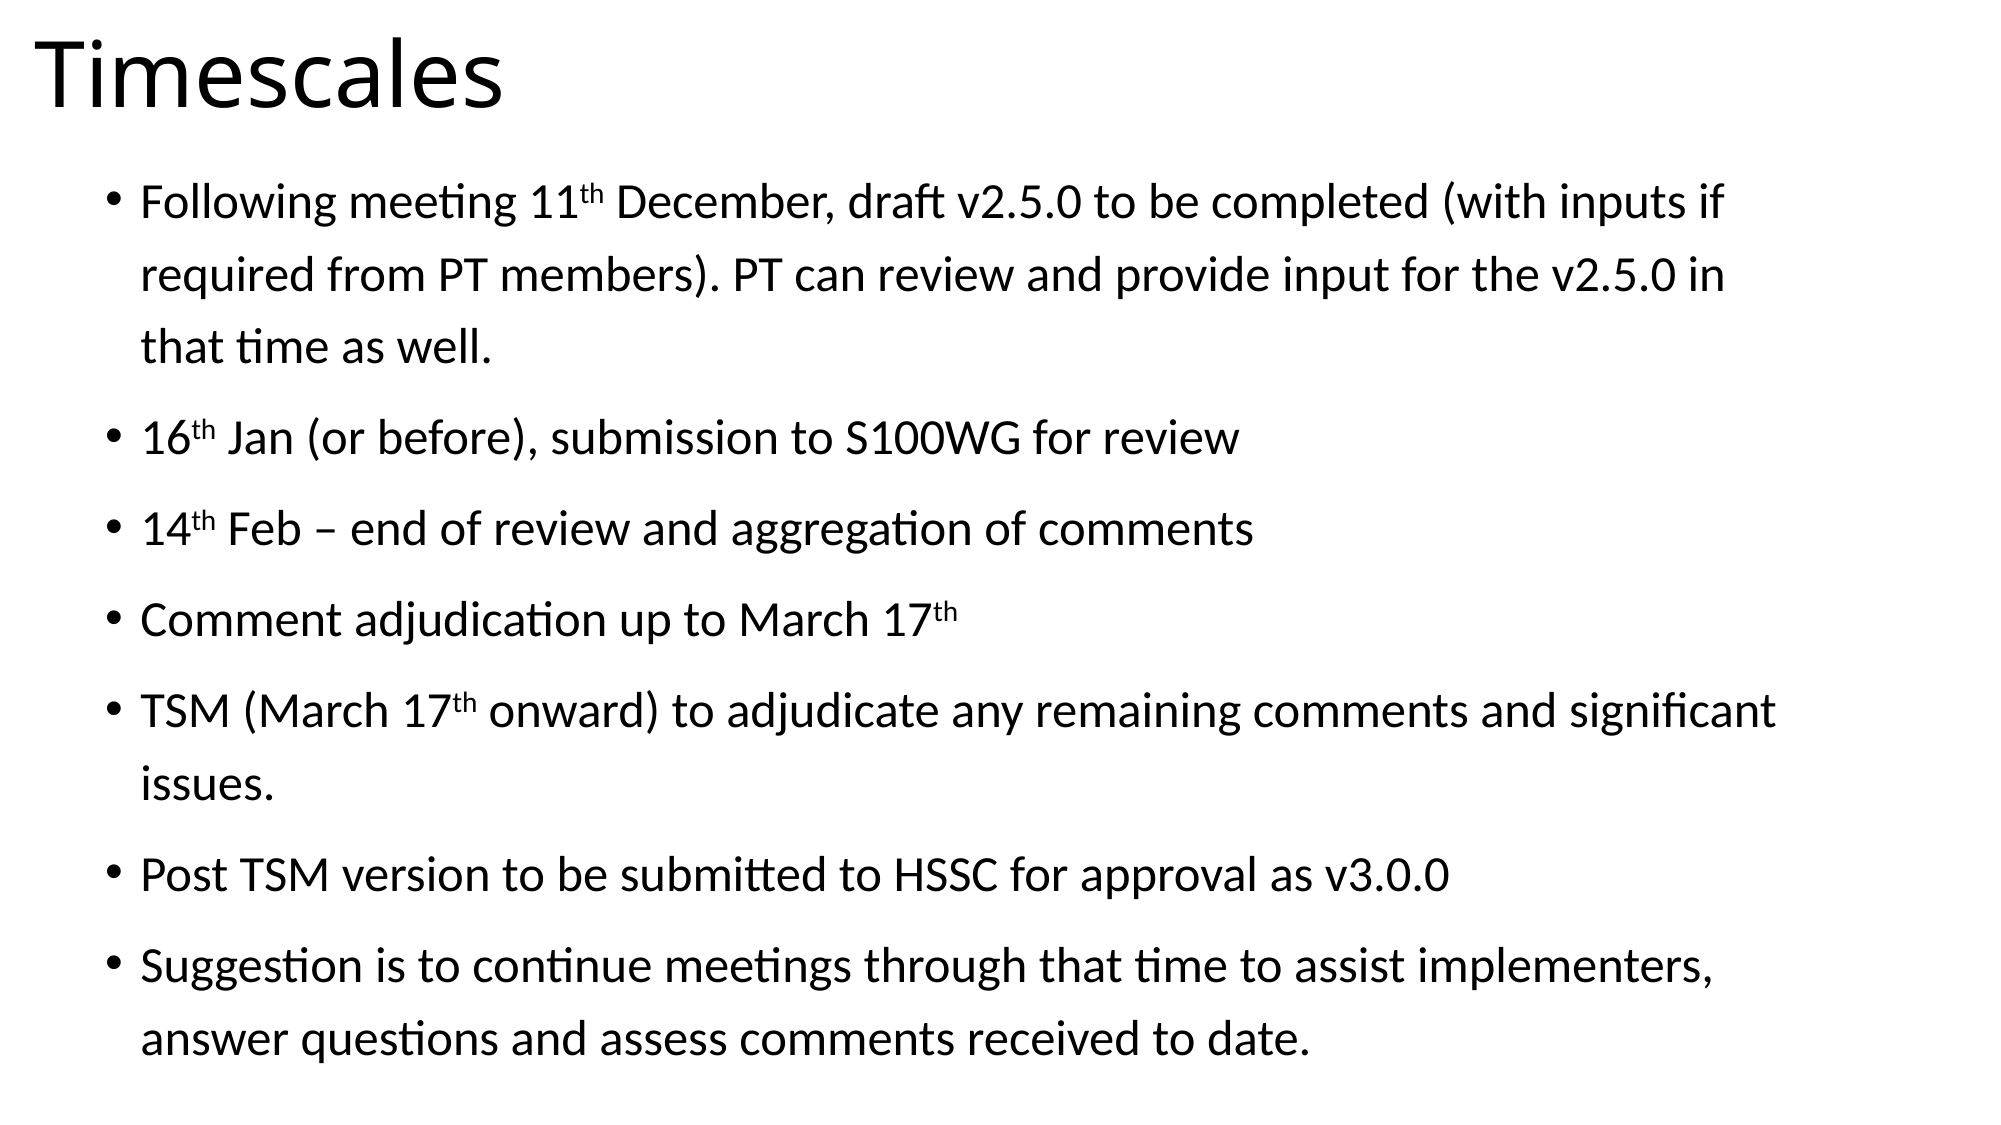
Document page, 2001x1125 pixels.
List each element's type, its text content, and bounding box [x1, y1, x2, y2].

title Timescales [19, 16, 1745, 140]
list Following meeting 11th December, draft v2.5.0 to be completed (with inputs if required from PT members). PT can review and provide input for the v2.5.0 in that time as well. 16th Jan (or before), submission to S100WG for review 14th Feb – end of review and aggregation of comments Comment adjudication up to March 17th TSM (March 17th onward) to adjudicate any remaining comments and significant issues. Post TSM version to be submitted to HSSC for approval as v3.0.0 Suggestion is to continue meetings through that time to assist implementers, answer questions and assess comments received to date. [90, 148, 1816, 1077]
